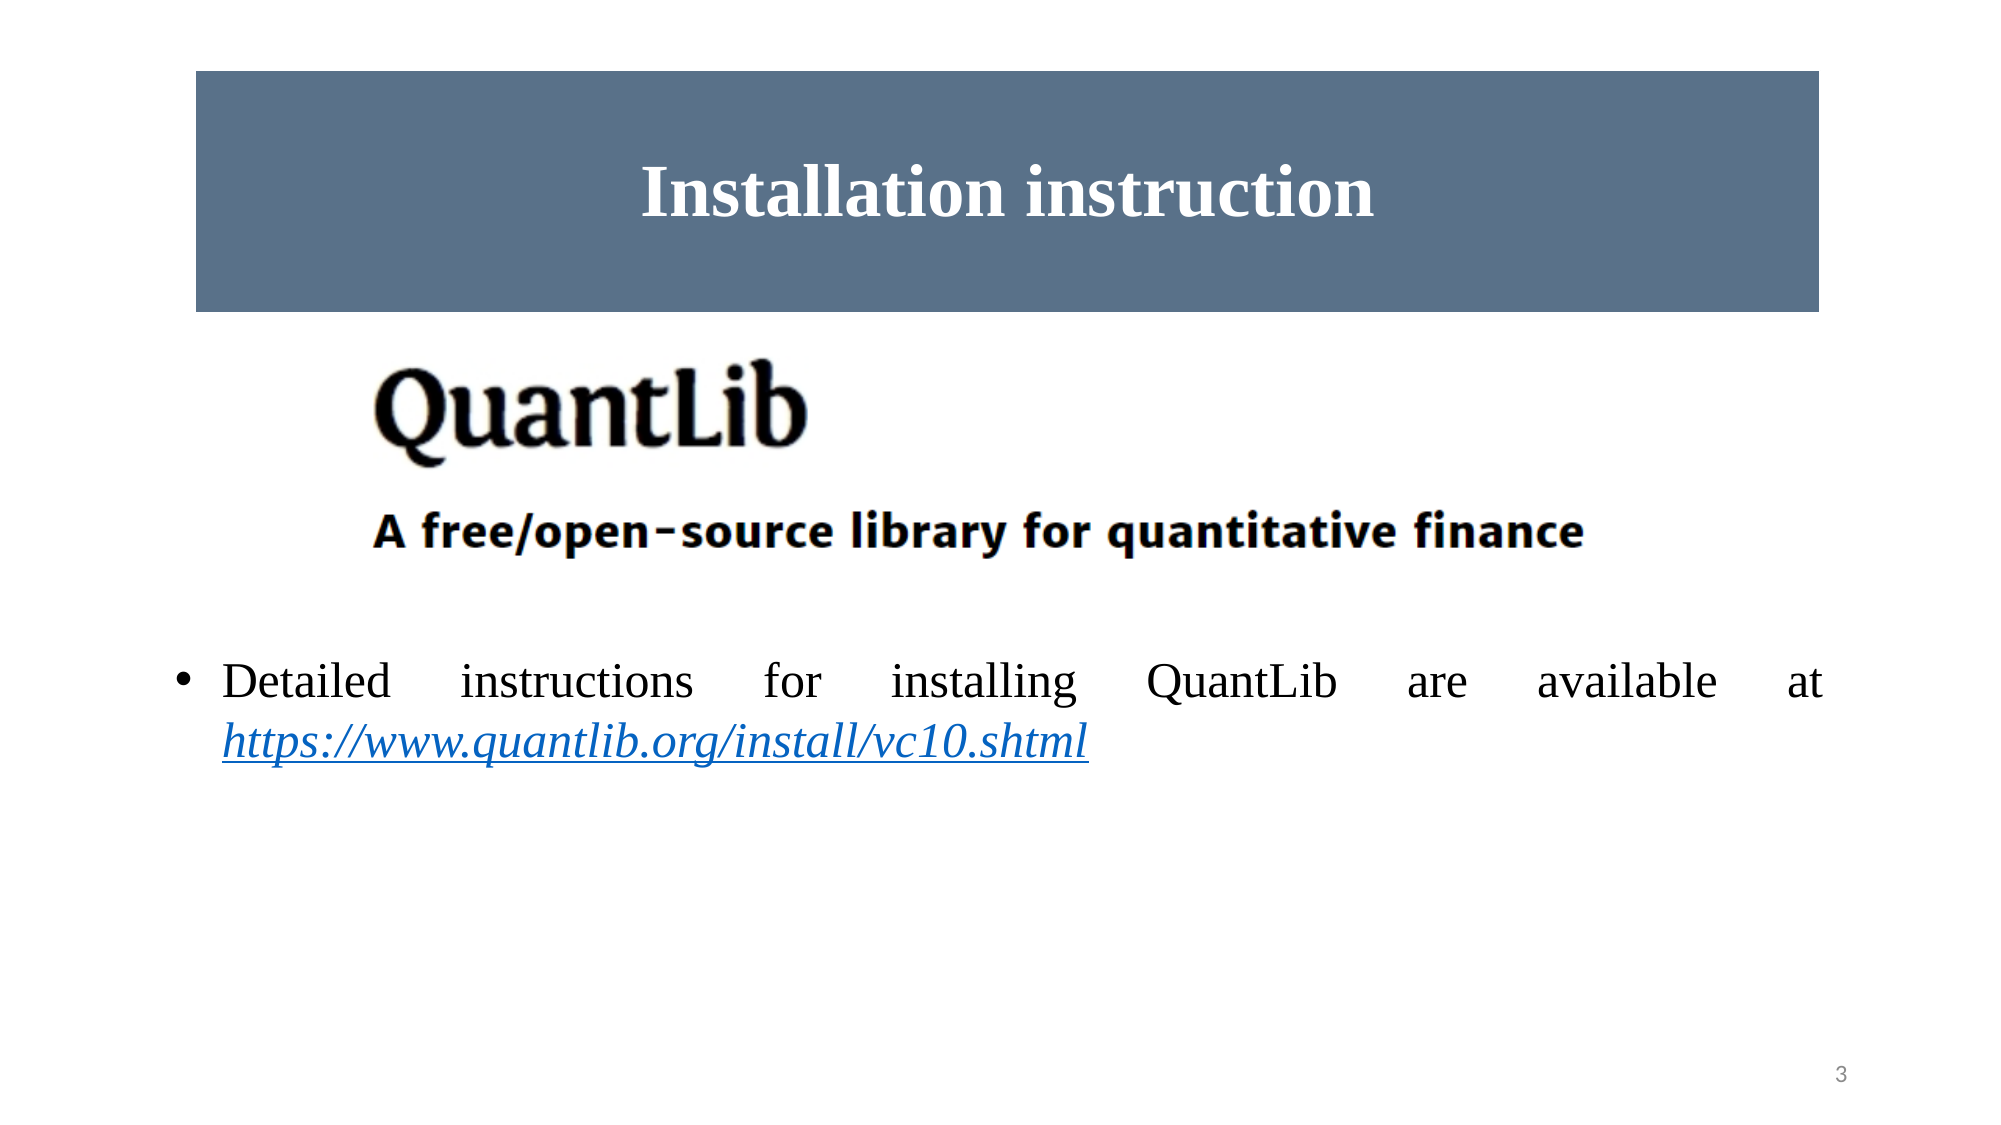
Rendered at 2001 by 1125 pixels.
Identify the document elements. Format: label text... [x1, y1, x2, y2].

slide_number 3 [1412, 1042, 1863, 1103]
title Installation instruction [195, 70, 1821, 313]
picture [372, 356, 1602, 570]
text_box Detailed instructions for installing QuantLib are available at https://www.quantlib.org/install/vc10.shtml [160, 580, 1840, 896]
